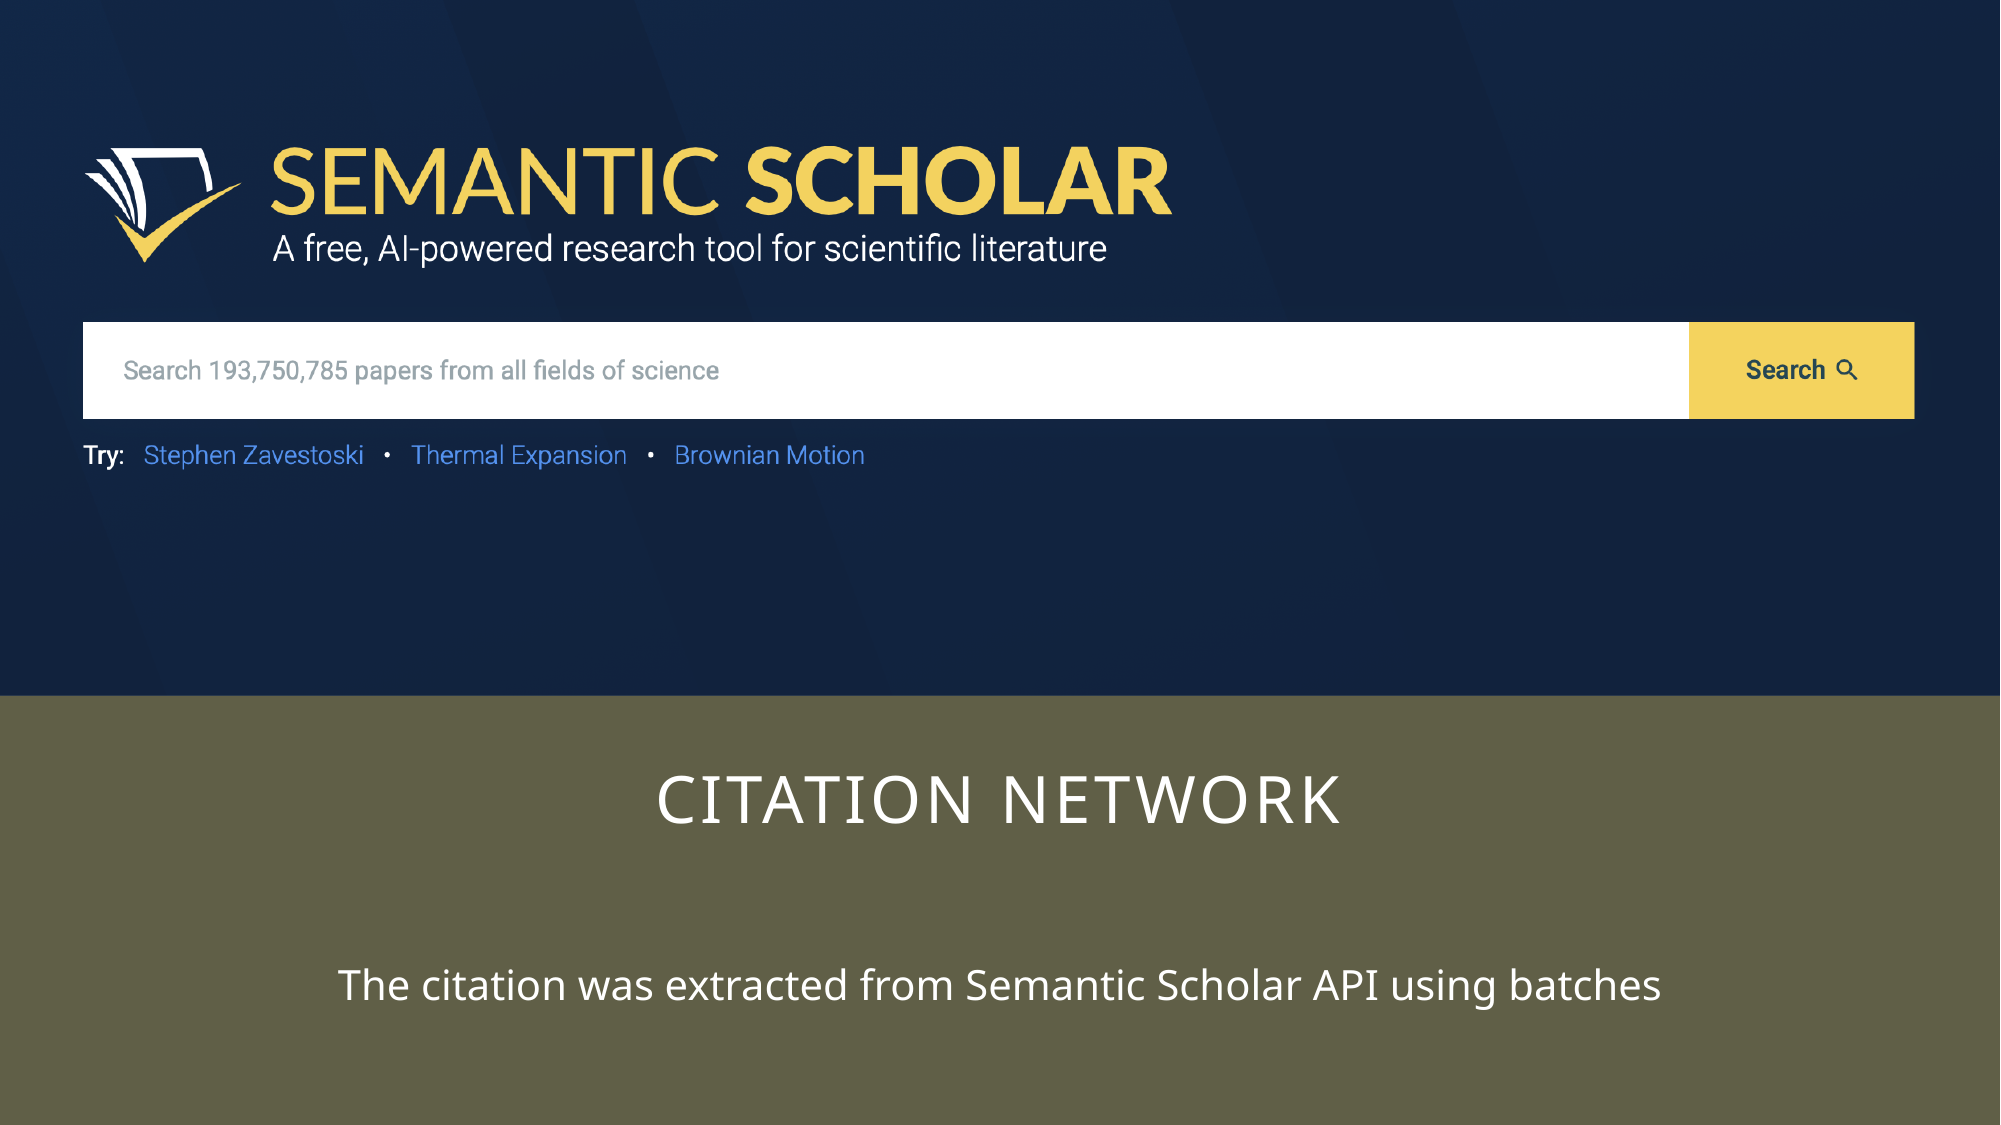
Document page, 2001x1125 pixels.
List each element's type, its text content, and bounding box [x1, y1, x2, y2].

text_box [0, 696, 2000, 1125]
title Citation Network [260, 734, 1740, 949]
picture [0, 0, 2000, 696]
list The citation was extracted from Semantic Scholar API using batches [262, 951, 1738, 1023]
